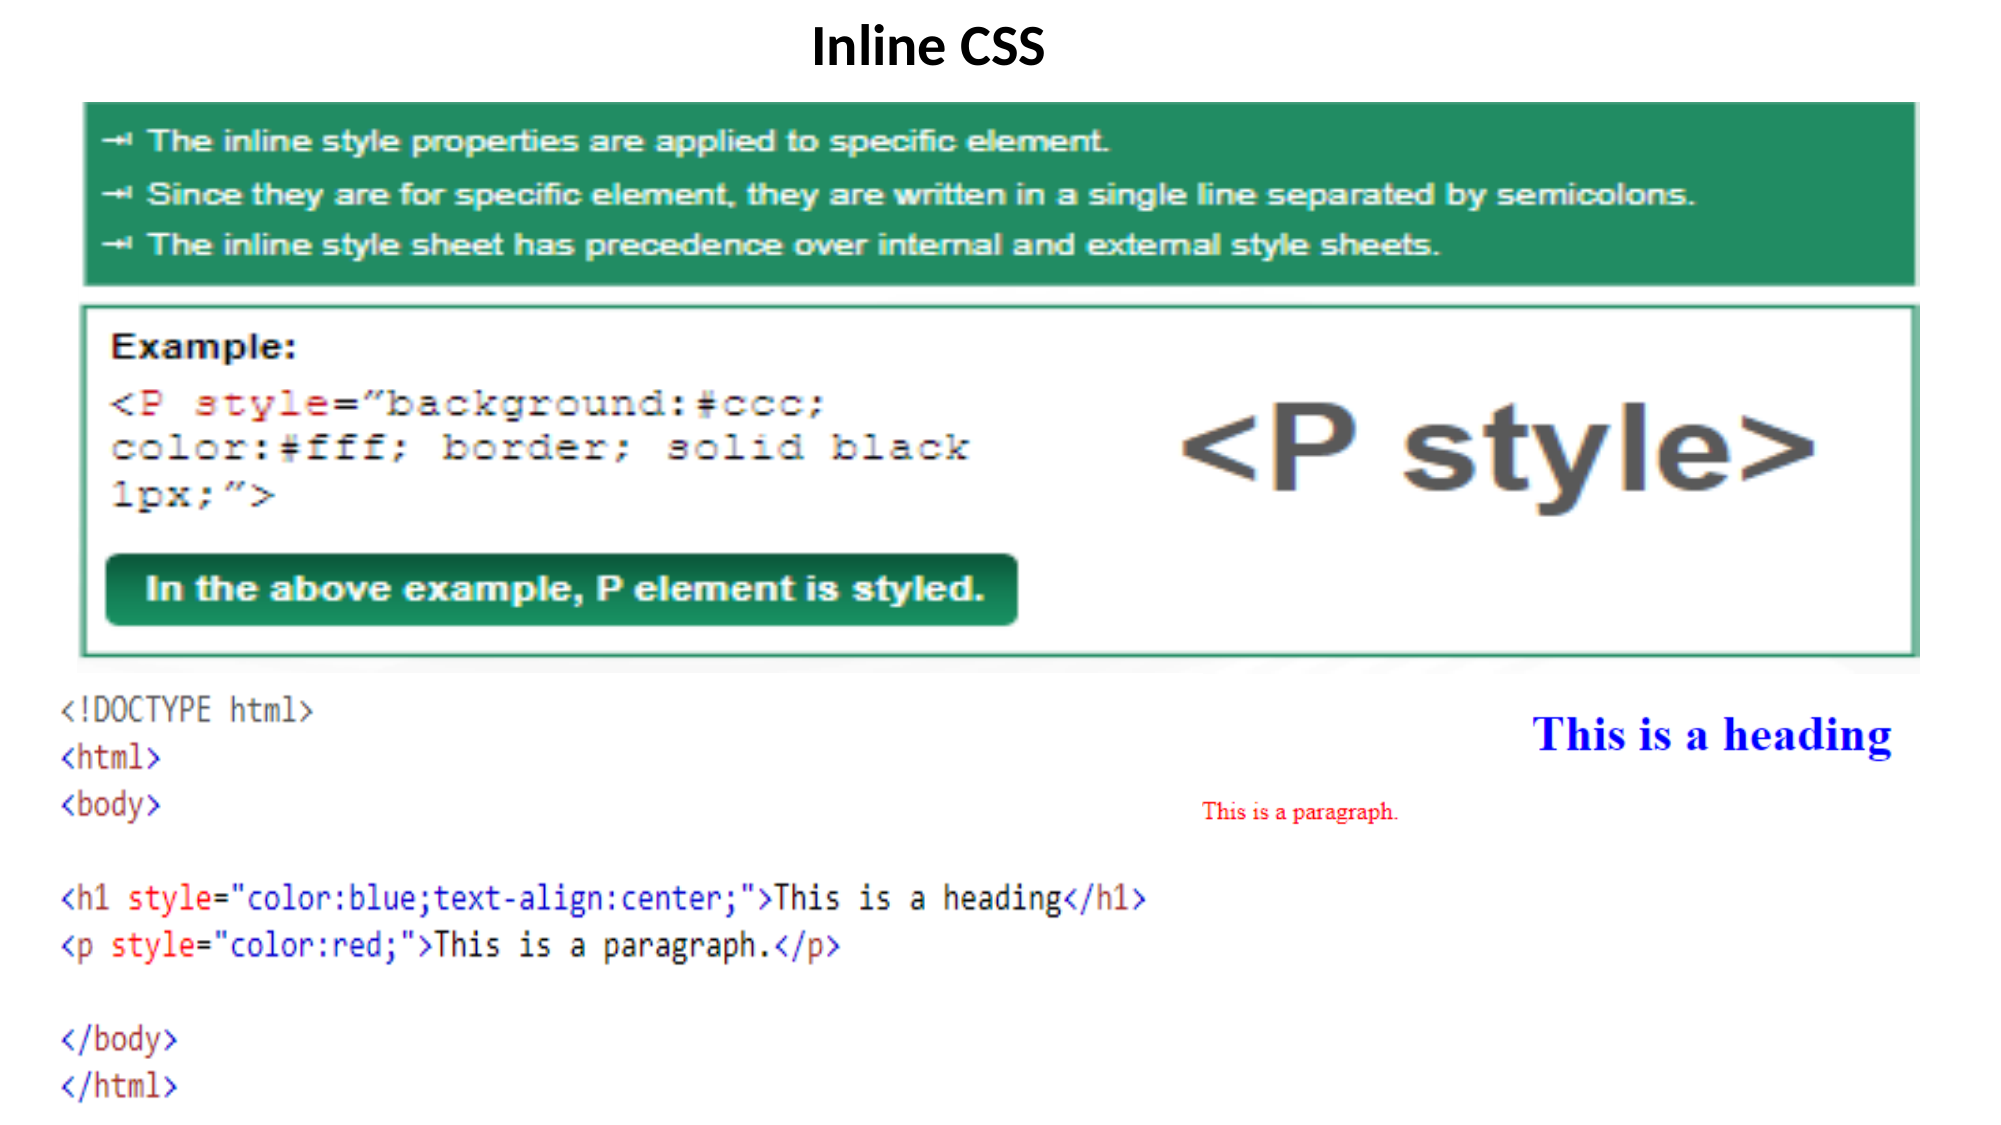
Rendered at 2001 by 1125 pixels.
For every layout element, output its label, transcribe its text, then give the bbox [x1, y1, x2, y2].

text_box Inline CSS [796, 0, 1062, 85]
picture [60, 102, 2000, 1119]
